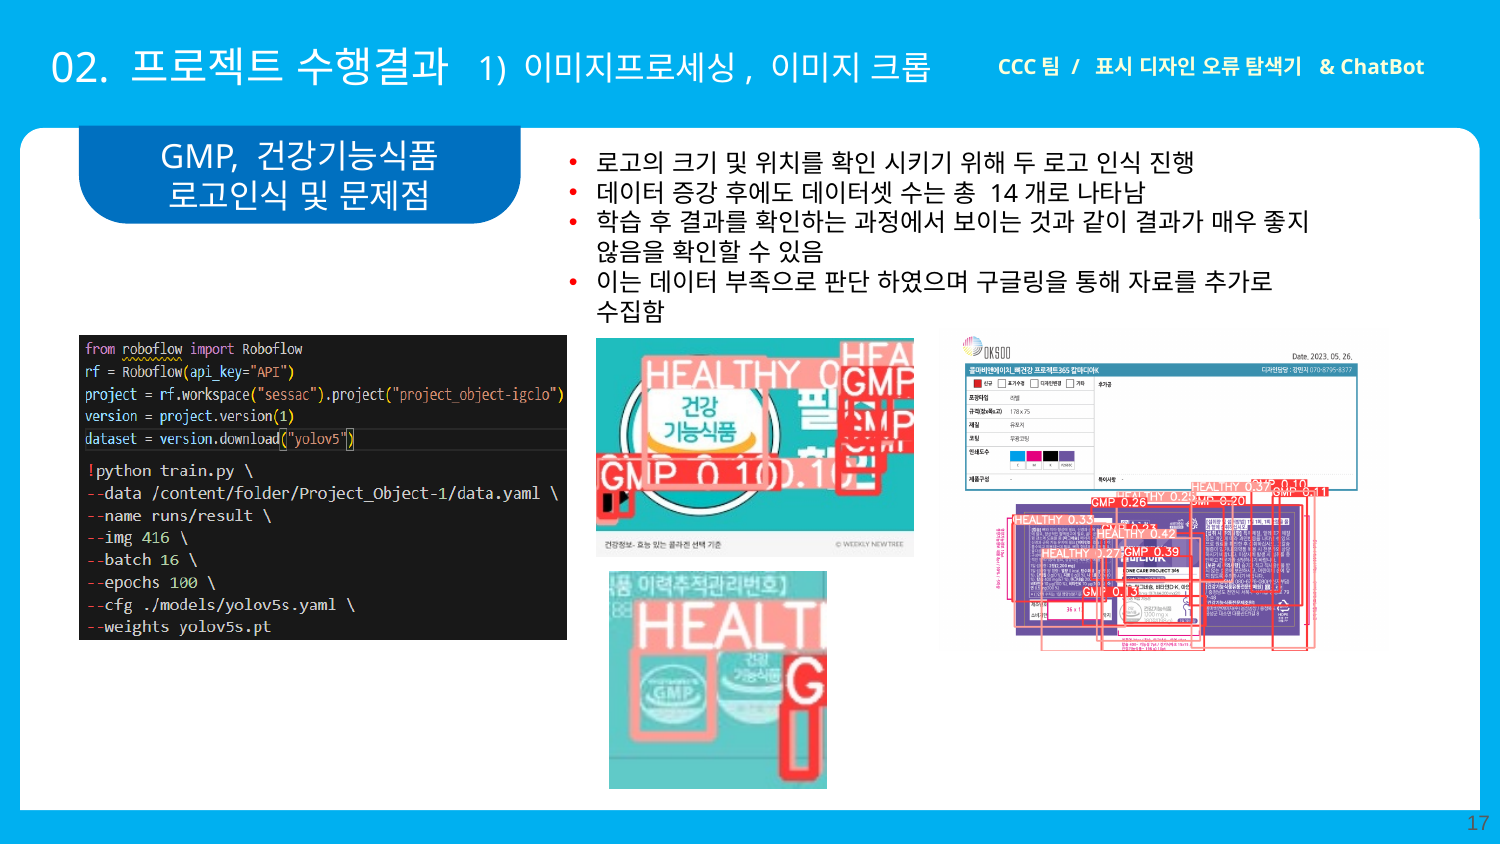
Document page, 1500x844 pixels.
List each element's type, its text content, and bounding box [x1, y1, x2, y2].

picture [608, 571, 827, 790]
picture [596, 338, 915, 557]
picture [939, 327, 1389, 651]
text_box CCC팀 / 표시 디자인 오류 탐색기 & ChatBot [983, 46, 1456, 87]
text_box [78, 125, 521, 225]
text_box 로고의 크기 및 위치를 확인 시키기 위해 두 로고 인식 진행 데이터 증강 후에도 데이터셋 수는 총 14개로 나타남 학습 후 결과를 확인하는 과정에서 보이는 것과 같이 결과가 매우 좋지 않음을 확인할 수 있음 이는 데이터 부족으로 판단 하였으며 구글링을 통해 자료를 추가로 수집함 [553, 132, 1360, 372]
text_box 1) 이미지프로세싱, 이미지 크롭 [466, 39, 947, 94]
picture [79, 334, 568, 641]
text_box 02. 프로젝트 수행결과 [35, 33, 466, 99]
